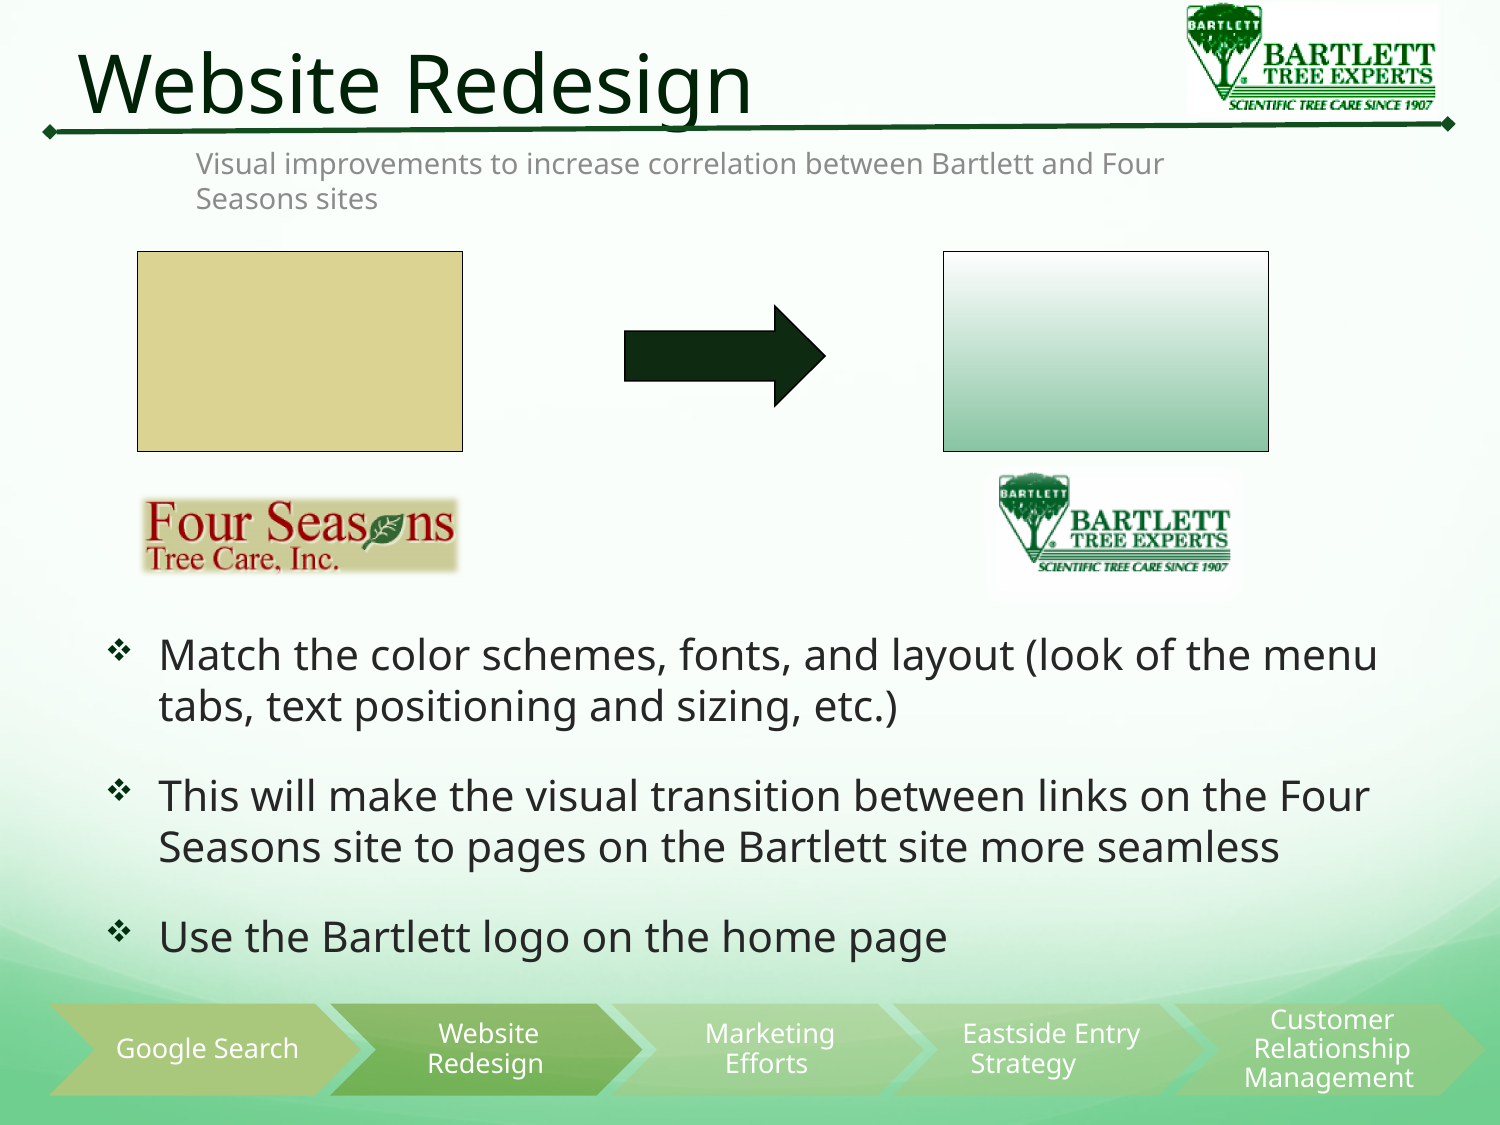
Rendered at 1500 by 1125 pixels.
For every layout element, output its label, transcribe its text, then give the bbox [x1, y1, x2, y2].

text_box Website Redesign [62, 24, 1175, 120]
text_box [624, 306, 826, 406]
text_box Match the color schemes, fonts, and layout (look of the menu tabs, text positioning and sizing, etc.) This will make the visual transition between links on the Four Seasons site to pages on the Bartlett site more seamless Use the Bartlett logo on the home page [90, 620, 1410, 975]
subtitle Visual improvements to increase correlation between Bartlett and Four Seasons sites [180, 143, 1269, 227]
picture [136, 493, 463, 578]
picture [1182, 0, 1443, 122]
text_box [48, 1003, 1487, 1097]
text_box [137, 251, 463, 452]
text_box [943, 251, 1269, 452]
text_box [49, 123, 1182, 133]
picture [968, 451, 1260, 622]
